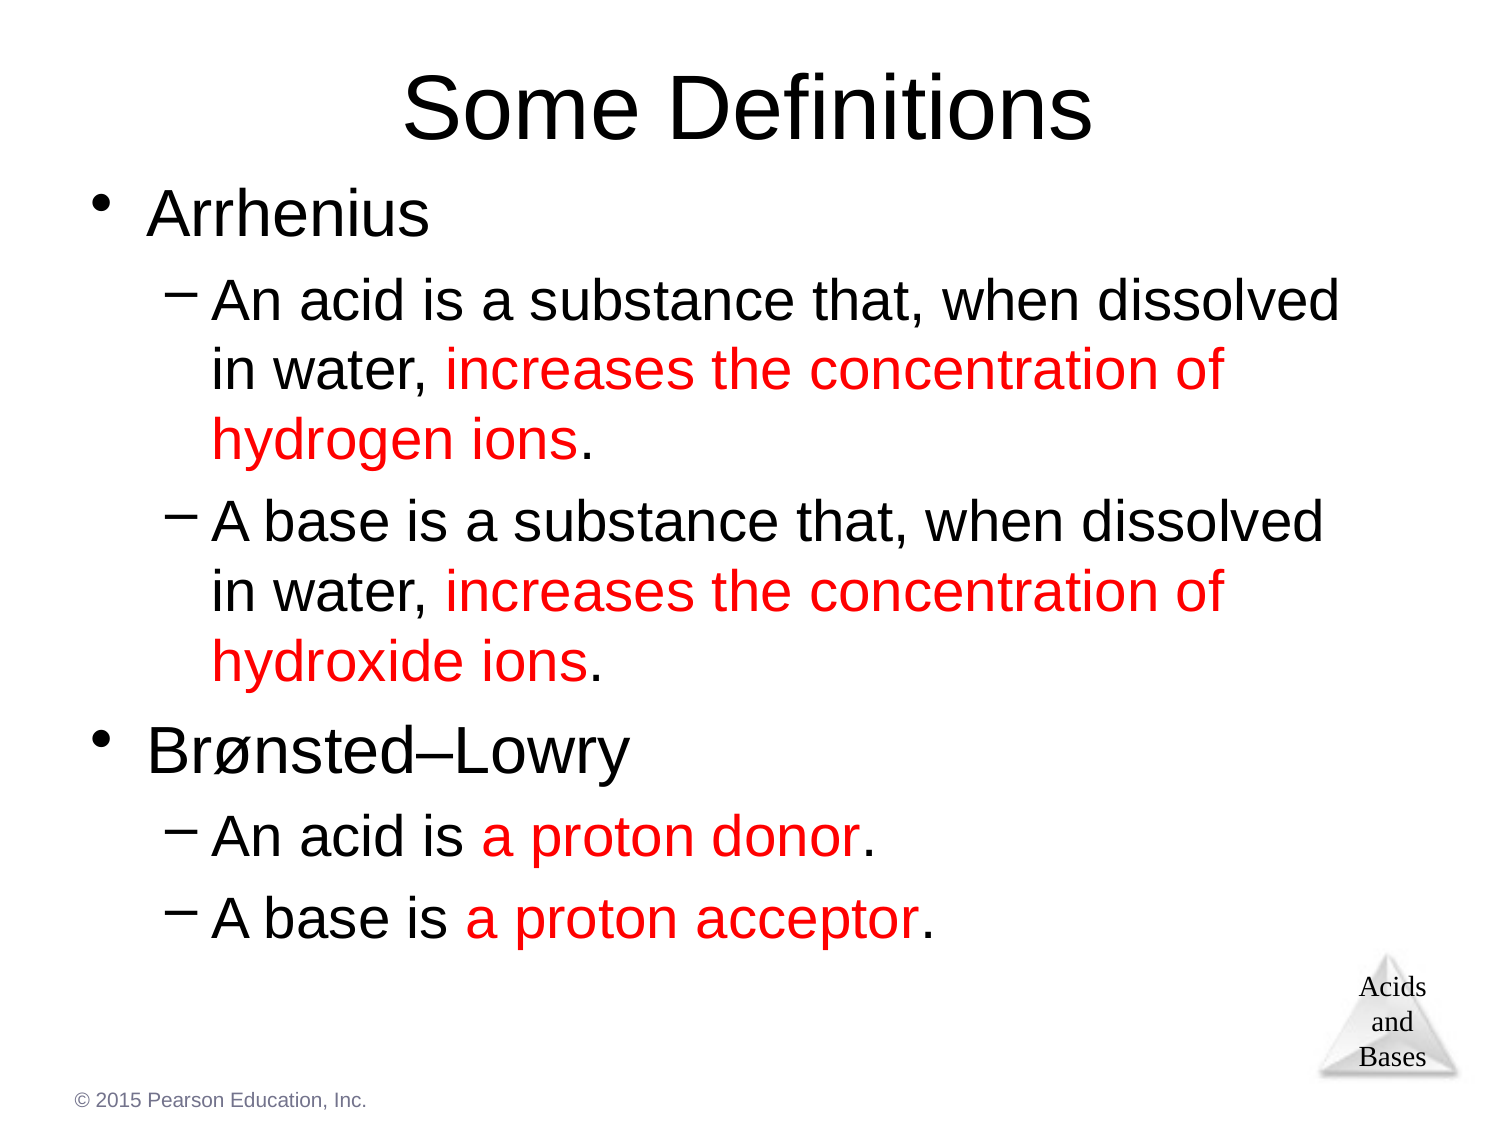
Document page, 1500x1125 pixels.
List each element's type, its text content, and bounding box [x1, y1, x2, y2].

picture [1275, 899, 1500, 1125]
list Arrhenius An acid is a substance that, when dissolved in water, increases the concentration of hydrogen ions. A base is a substance that, when dissolved in water, increases the concentration of hydroxide ions. Brønsted–Lowry An acid is a proton donor. A base is a proton acceptor. [74, 162, 1388, 1001]
title Some Definitions [0, 5, 1500, 201]
